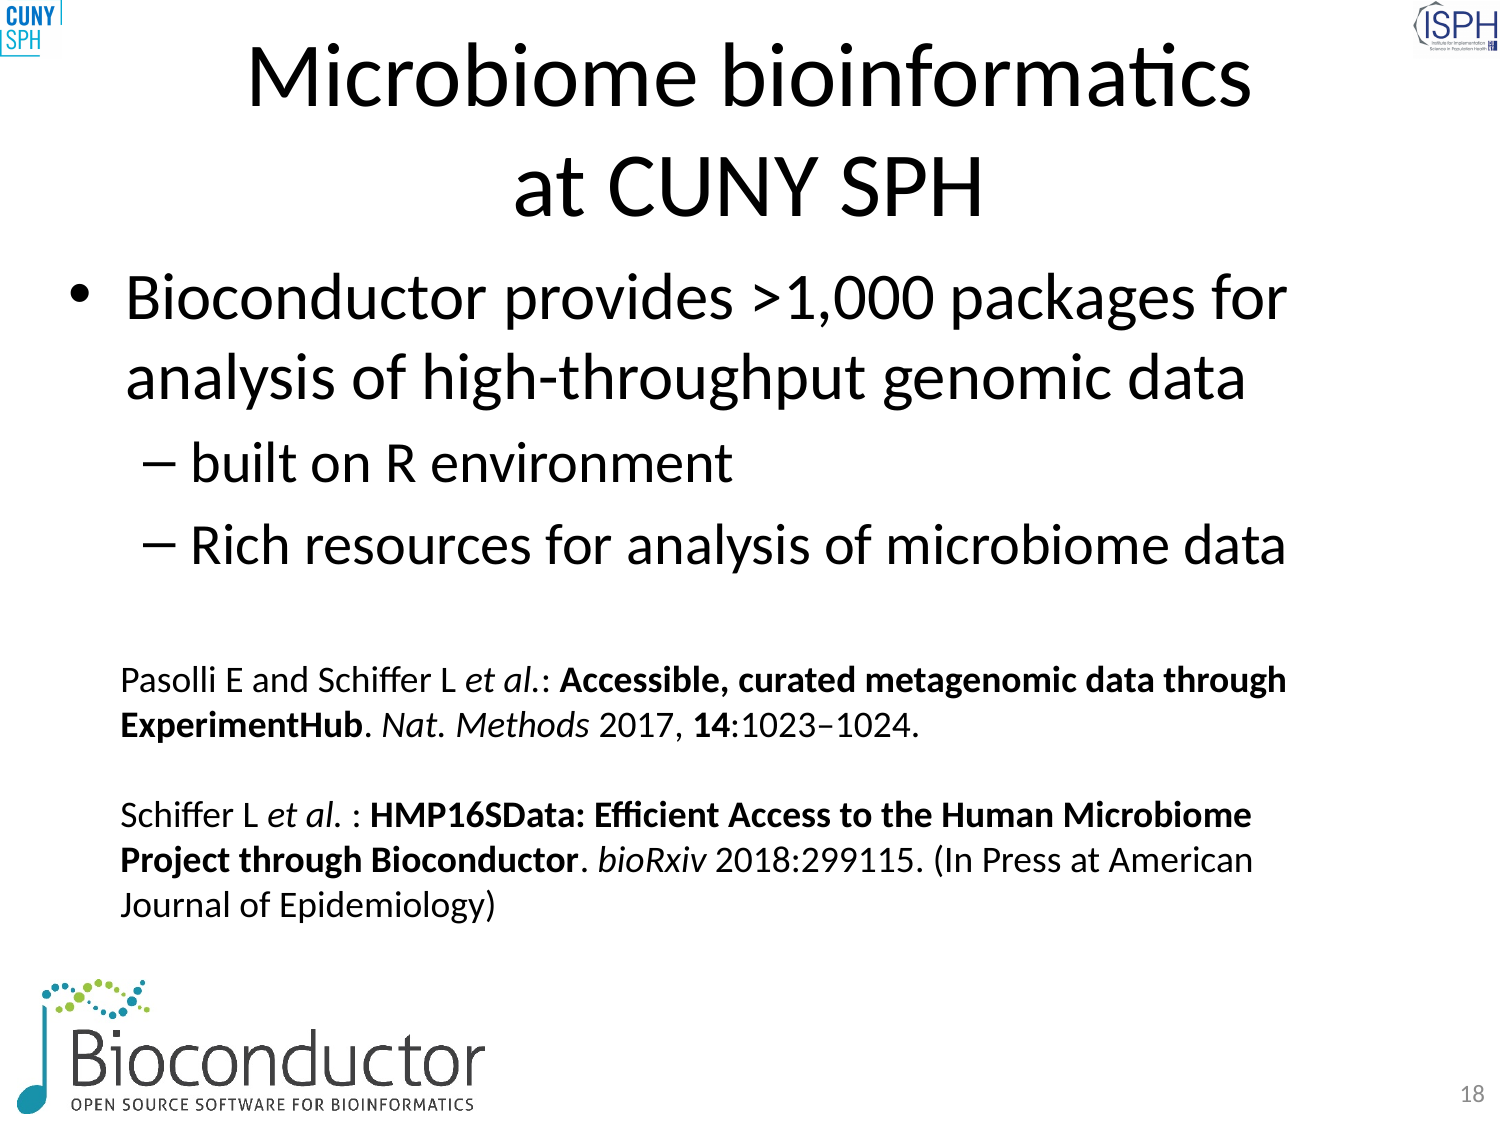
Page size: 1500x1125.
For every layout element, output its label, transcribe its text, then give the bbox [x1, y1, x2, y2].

picture [0, 0, 62, 59]
text_box Pasolli E and Schiffer L et al.: Accessible, curated metagenomic data through ExperimentHub. Nat. Methods 2017, 14:1023–1024. Schiffer L et al. : HMP16SData: Efficient Access to the Human Microbiome Project through Bioconductor. bioRxiv 2018:299115. (In Press at American Journal of Epidemiology) [105, 647, 1370, 933]
picture [17, 979, 485, 1114]
text_box Microbiome bioinformatics at CUNY SPH [153, 26, 1347, 223]
slide_number 18 [1149, 1062, 1500, 1123]
list Bioconductor provides >1,000 packages for analysis of high-throughput genomic data built on R environment Rich resources for analysis of microbiome data [53, 245, 1422, 891]
picture [1413, 1, 1500, 59]
